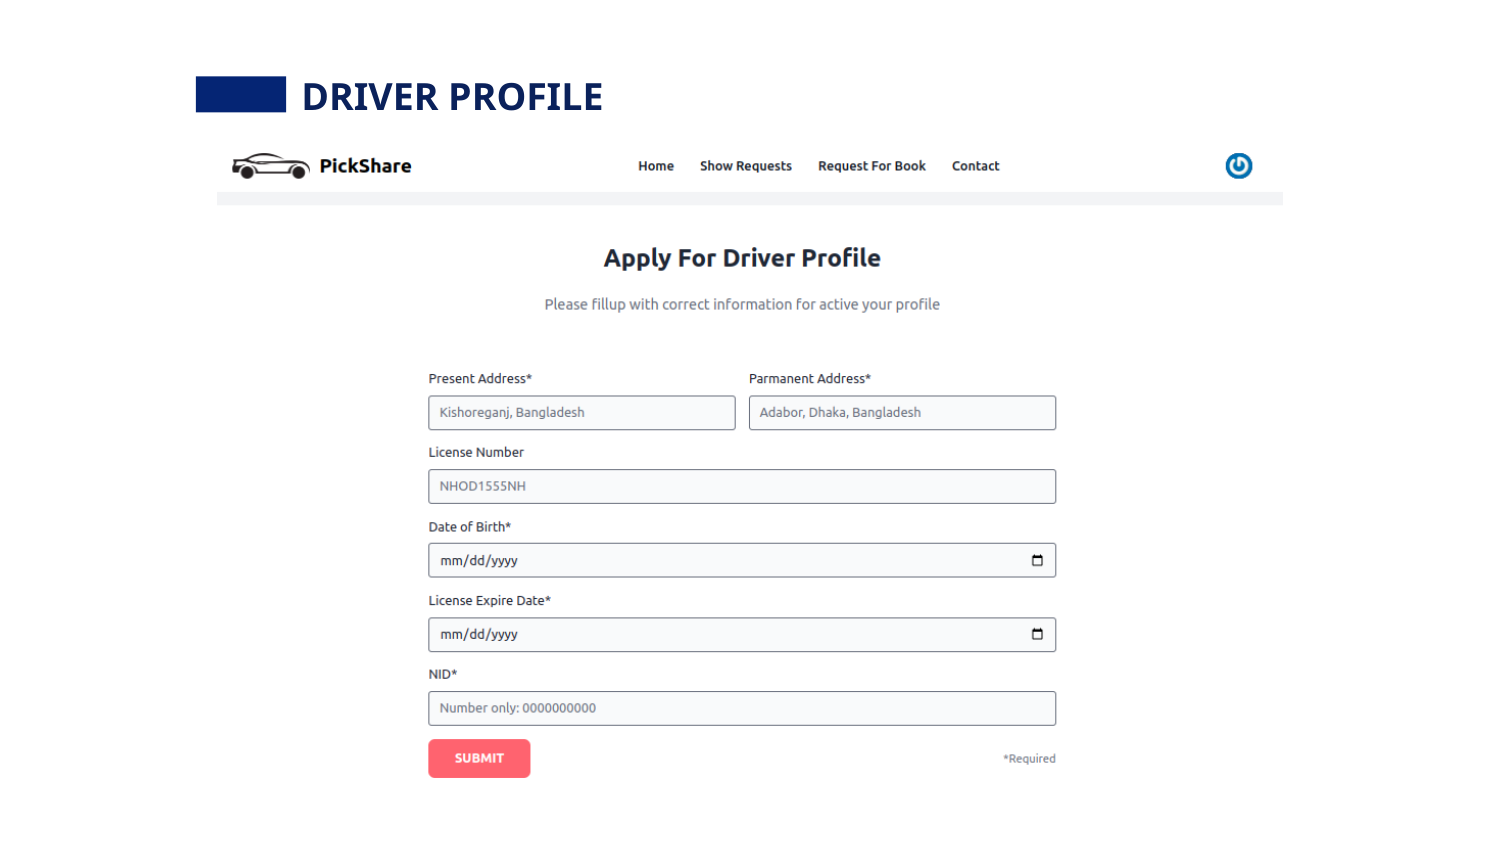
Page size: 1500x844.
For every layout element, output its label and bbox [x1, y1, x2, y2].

text_box [195, 67, 649, 125]
picture [217, 148, 1283, 779]
